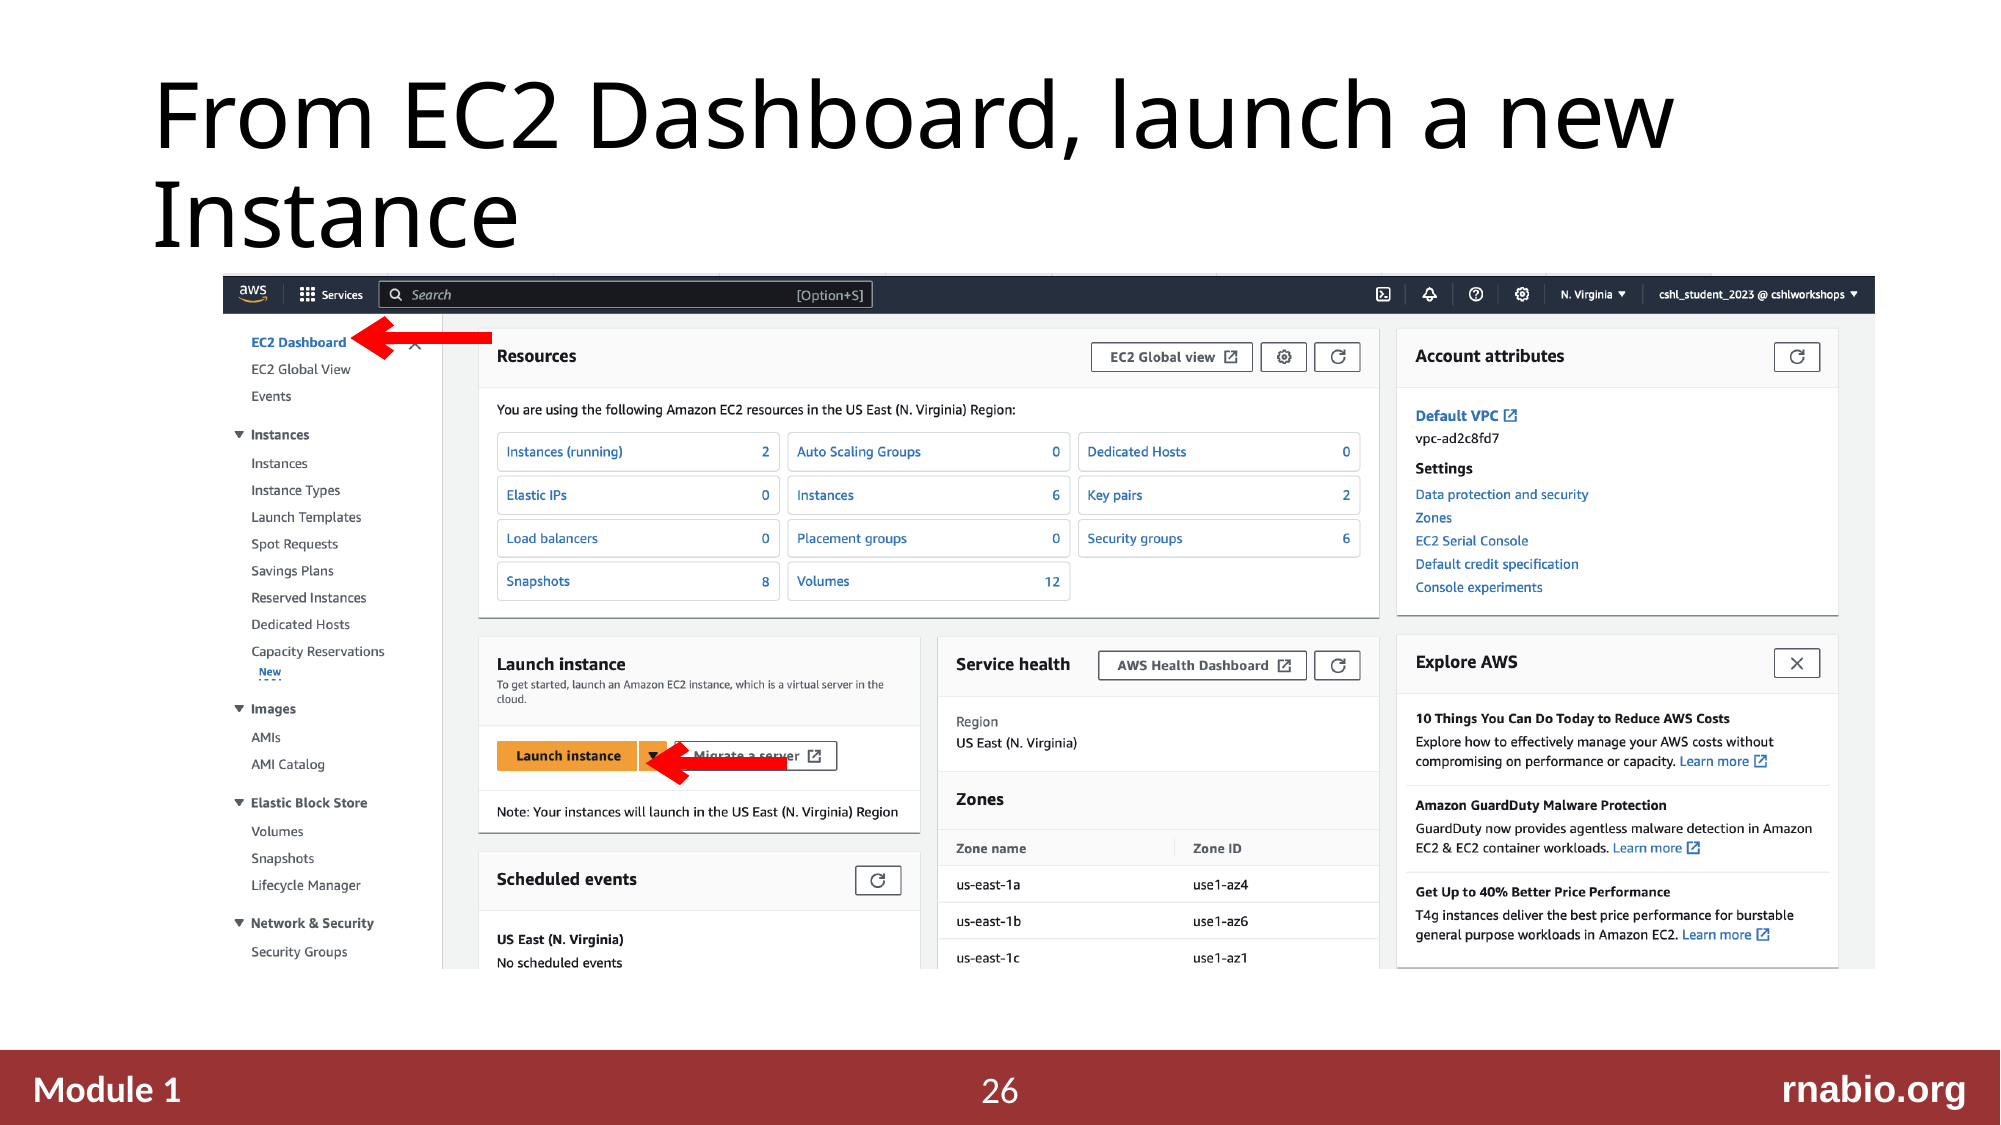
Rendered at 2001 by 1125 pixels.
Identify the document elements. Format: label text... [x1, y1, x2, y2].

title From EC2 Dashboard, launch a new Instance [137, 59, 1863, 278]
picture [223, 273, 1875, 969]
